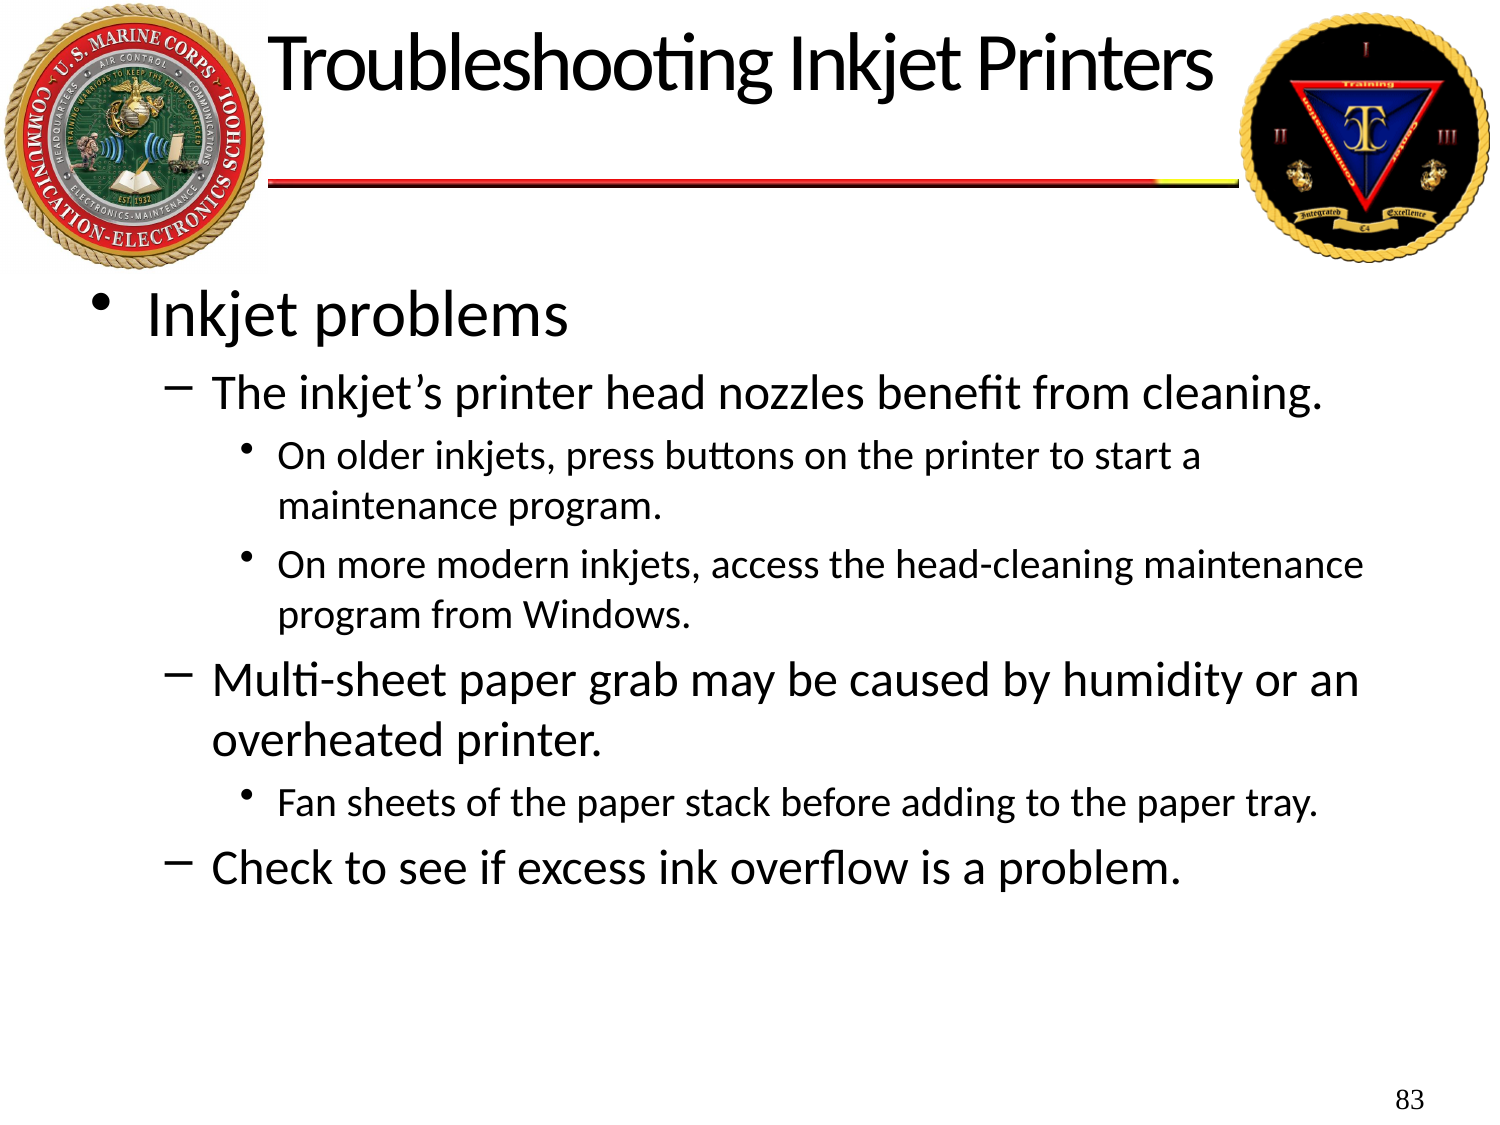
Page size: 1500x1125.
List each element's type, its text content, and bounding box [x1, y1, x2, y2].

list Inkjet problems The inkjet’s printer head nozzles benefit from cleaning. On older inkjets, press buttons on the printer to start a maintenance program. On more modern inkjets, access the head-cleaning maintenance program from Windows. Multi-sheet paper grab may be caused by humidity or an overheated printer. Fan sheets of the paper stack before adding to the paper tray. Check to see if excess ink overflow is a problem. [75, 262, 1425, 1005]
picture [1239, 12, 1490, 263]
picture [0, 0, 268, 274]
title Troubleshooting Inkjet Printers [75, 0, 1425, 188]
